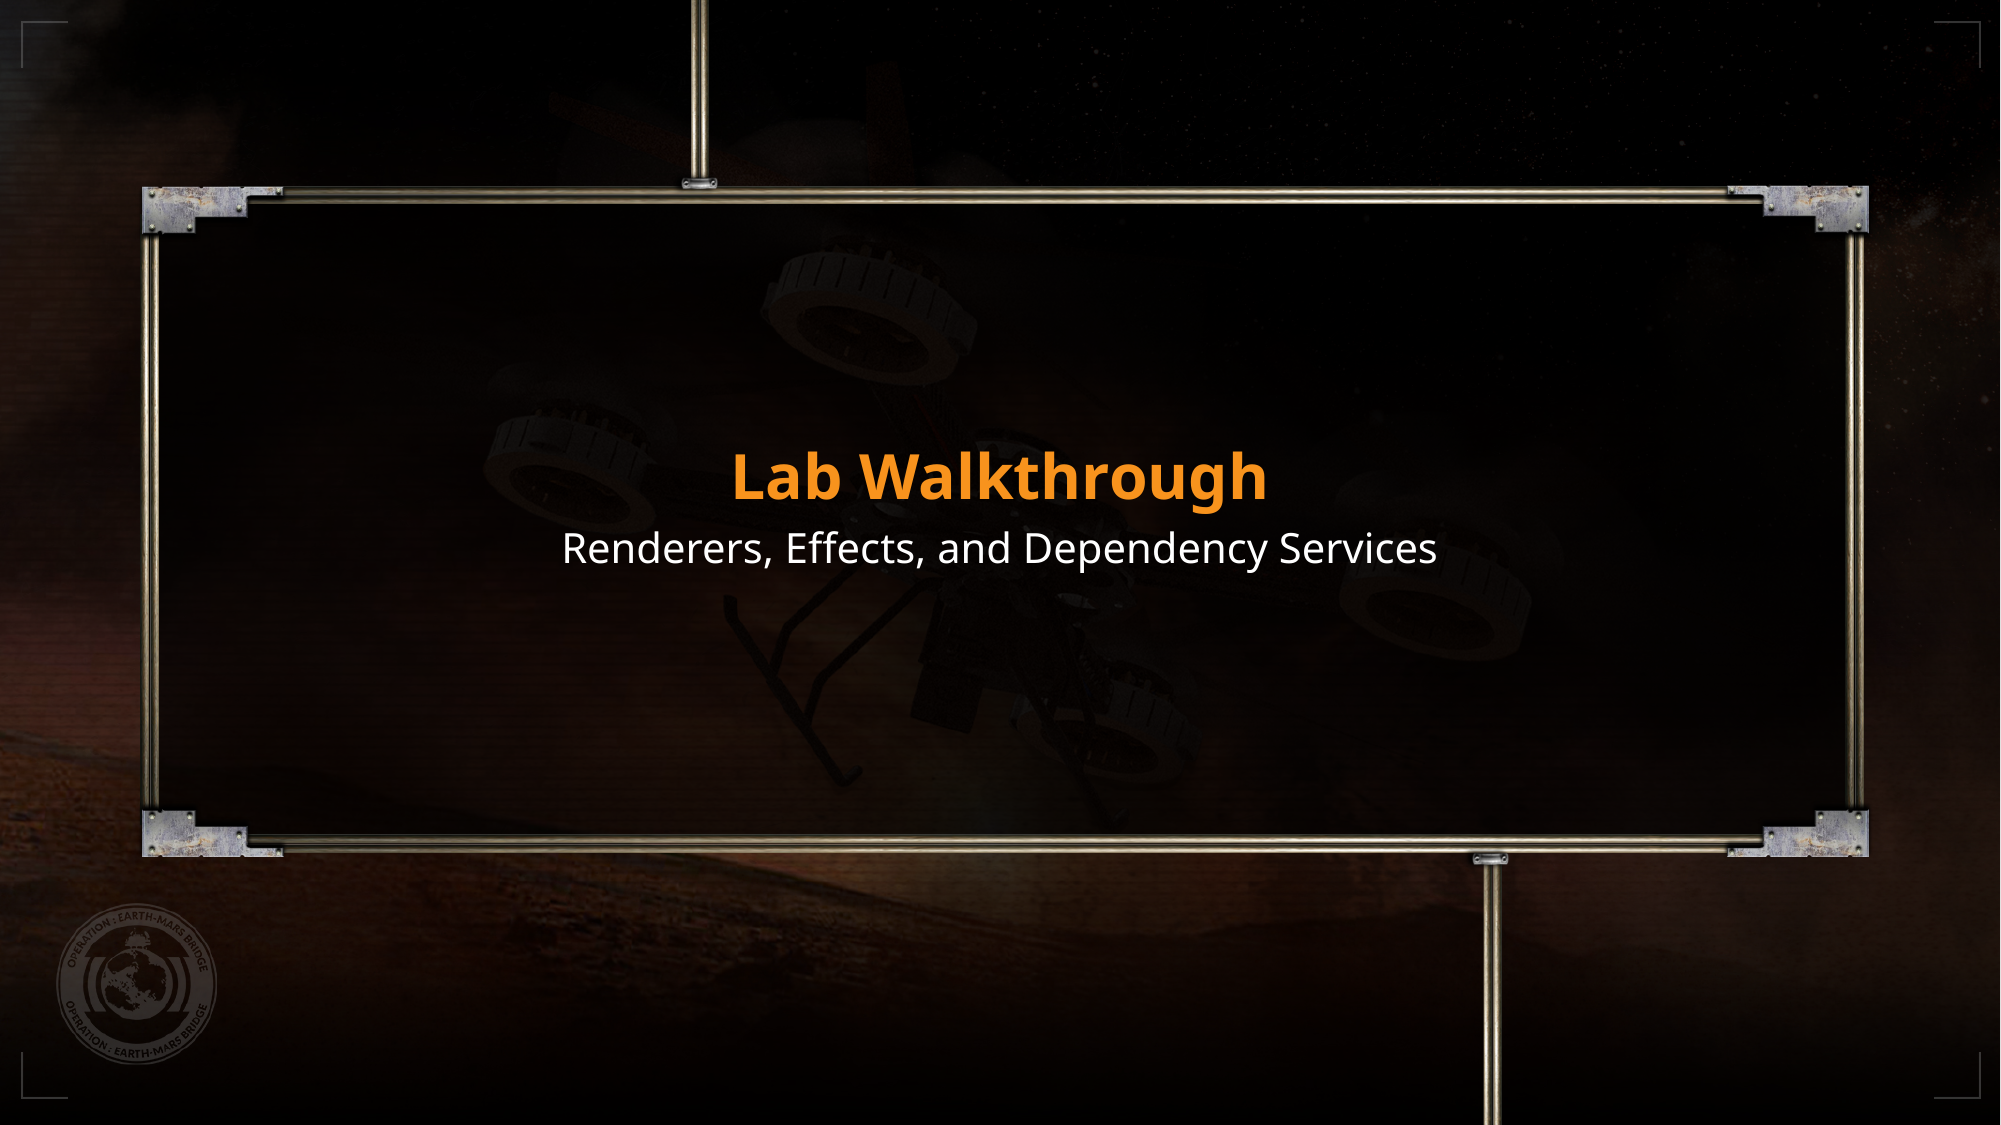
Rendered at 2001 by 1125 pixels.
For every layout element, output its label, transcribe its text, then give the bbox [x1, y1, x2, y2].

picture [0, 0, 2001, 1125]
title Lab Walkthrough [249, 259, 1750, 513]
subtitle Renderers, Effects, and Dependency Services [249, 527, 1750, 807]
